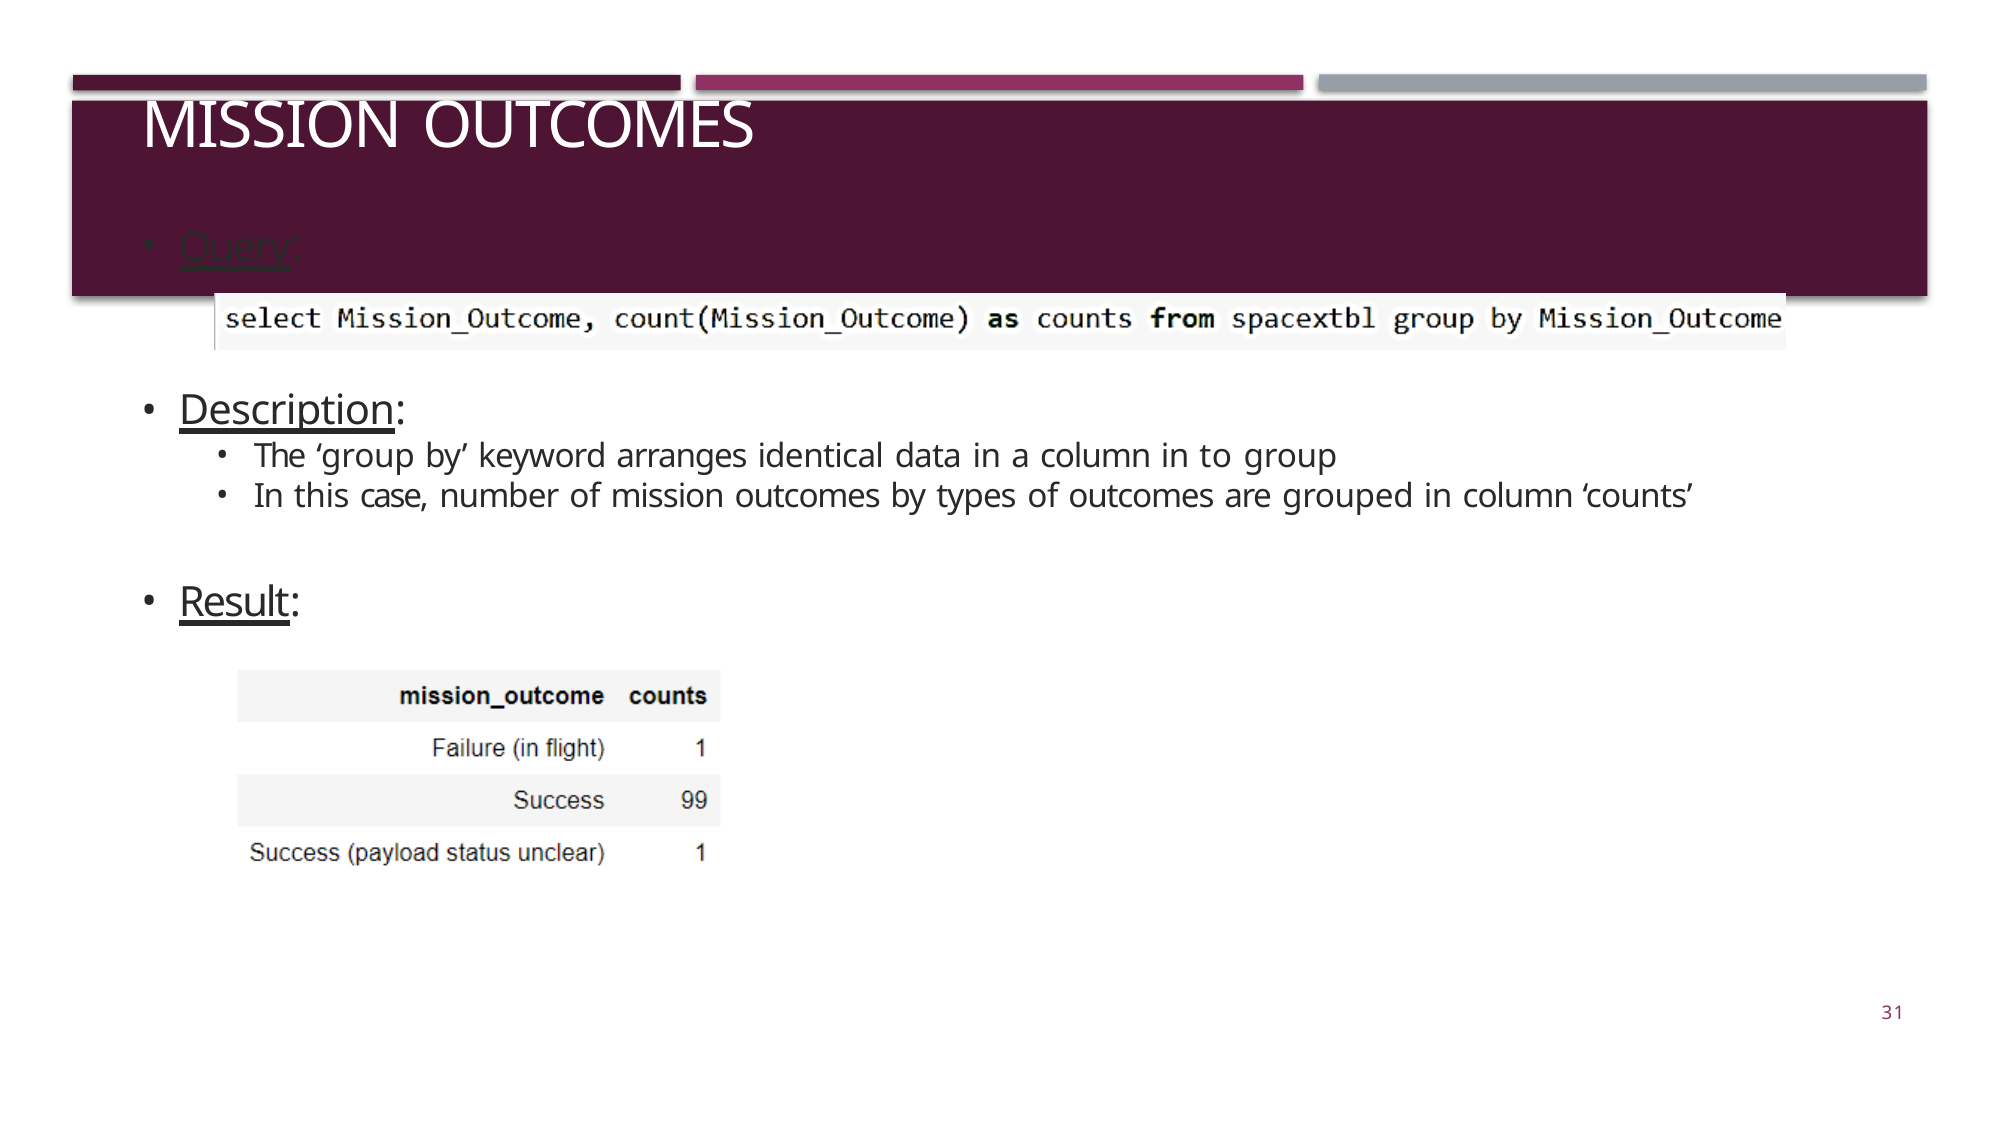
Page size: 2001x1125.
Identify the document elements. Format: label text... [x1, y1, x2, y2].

text_box Query: [139, 214, 308, 272]
title Total Number of Successful and Failure Mission Outcomes [139, 0, 1744, 161]
picture [222, 658, 734, 895]
picture [213, 293, 1787, 351]
slide_number 31 [1732, 680, 1905, 1125]
text_box Description: The ‘group by’ keyword arranges identical data in a column in to group In this case, number of mission outcomes by types of outcomes are grouped in column ‘counts’ Result: [139, 381, 1871, 625]
